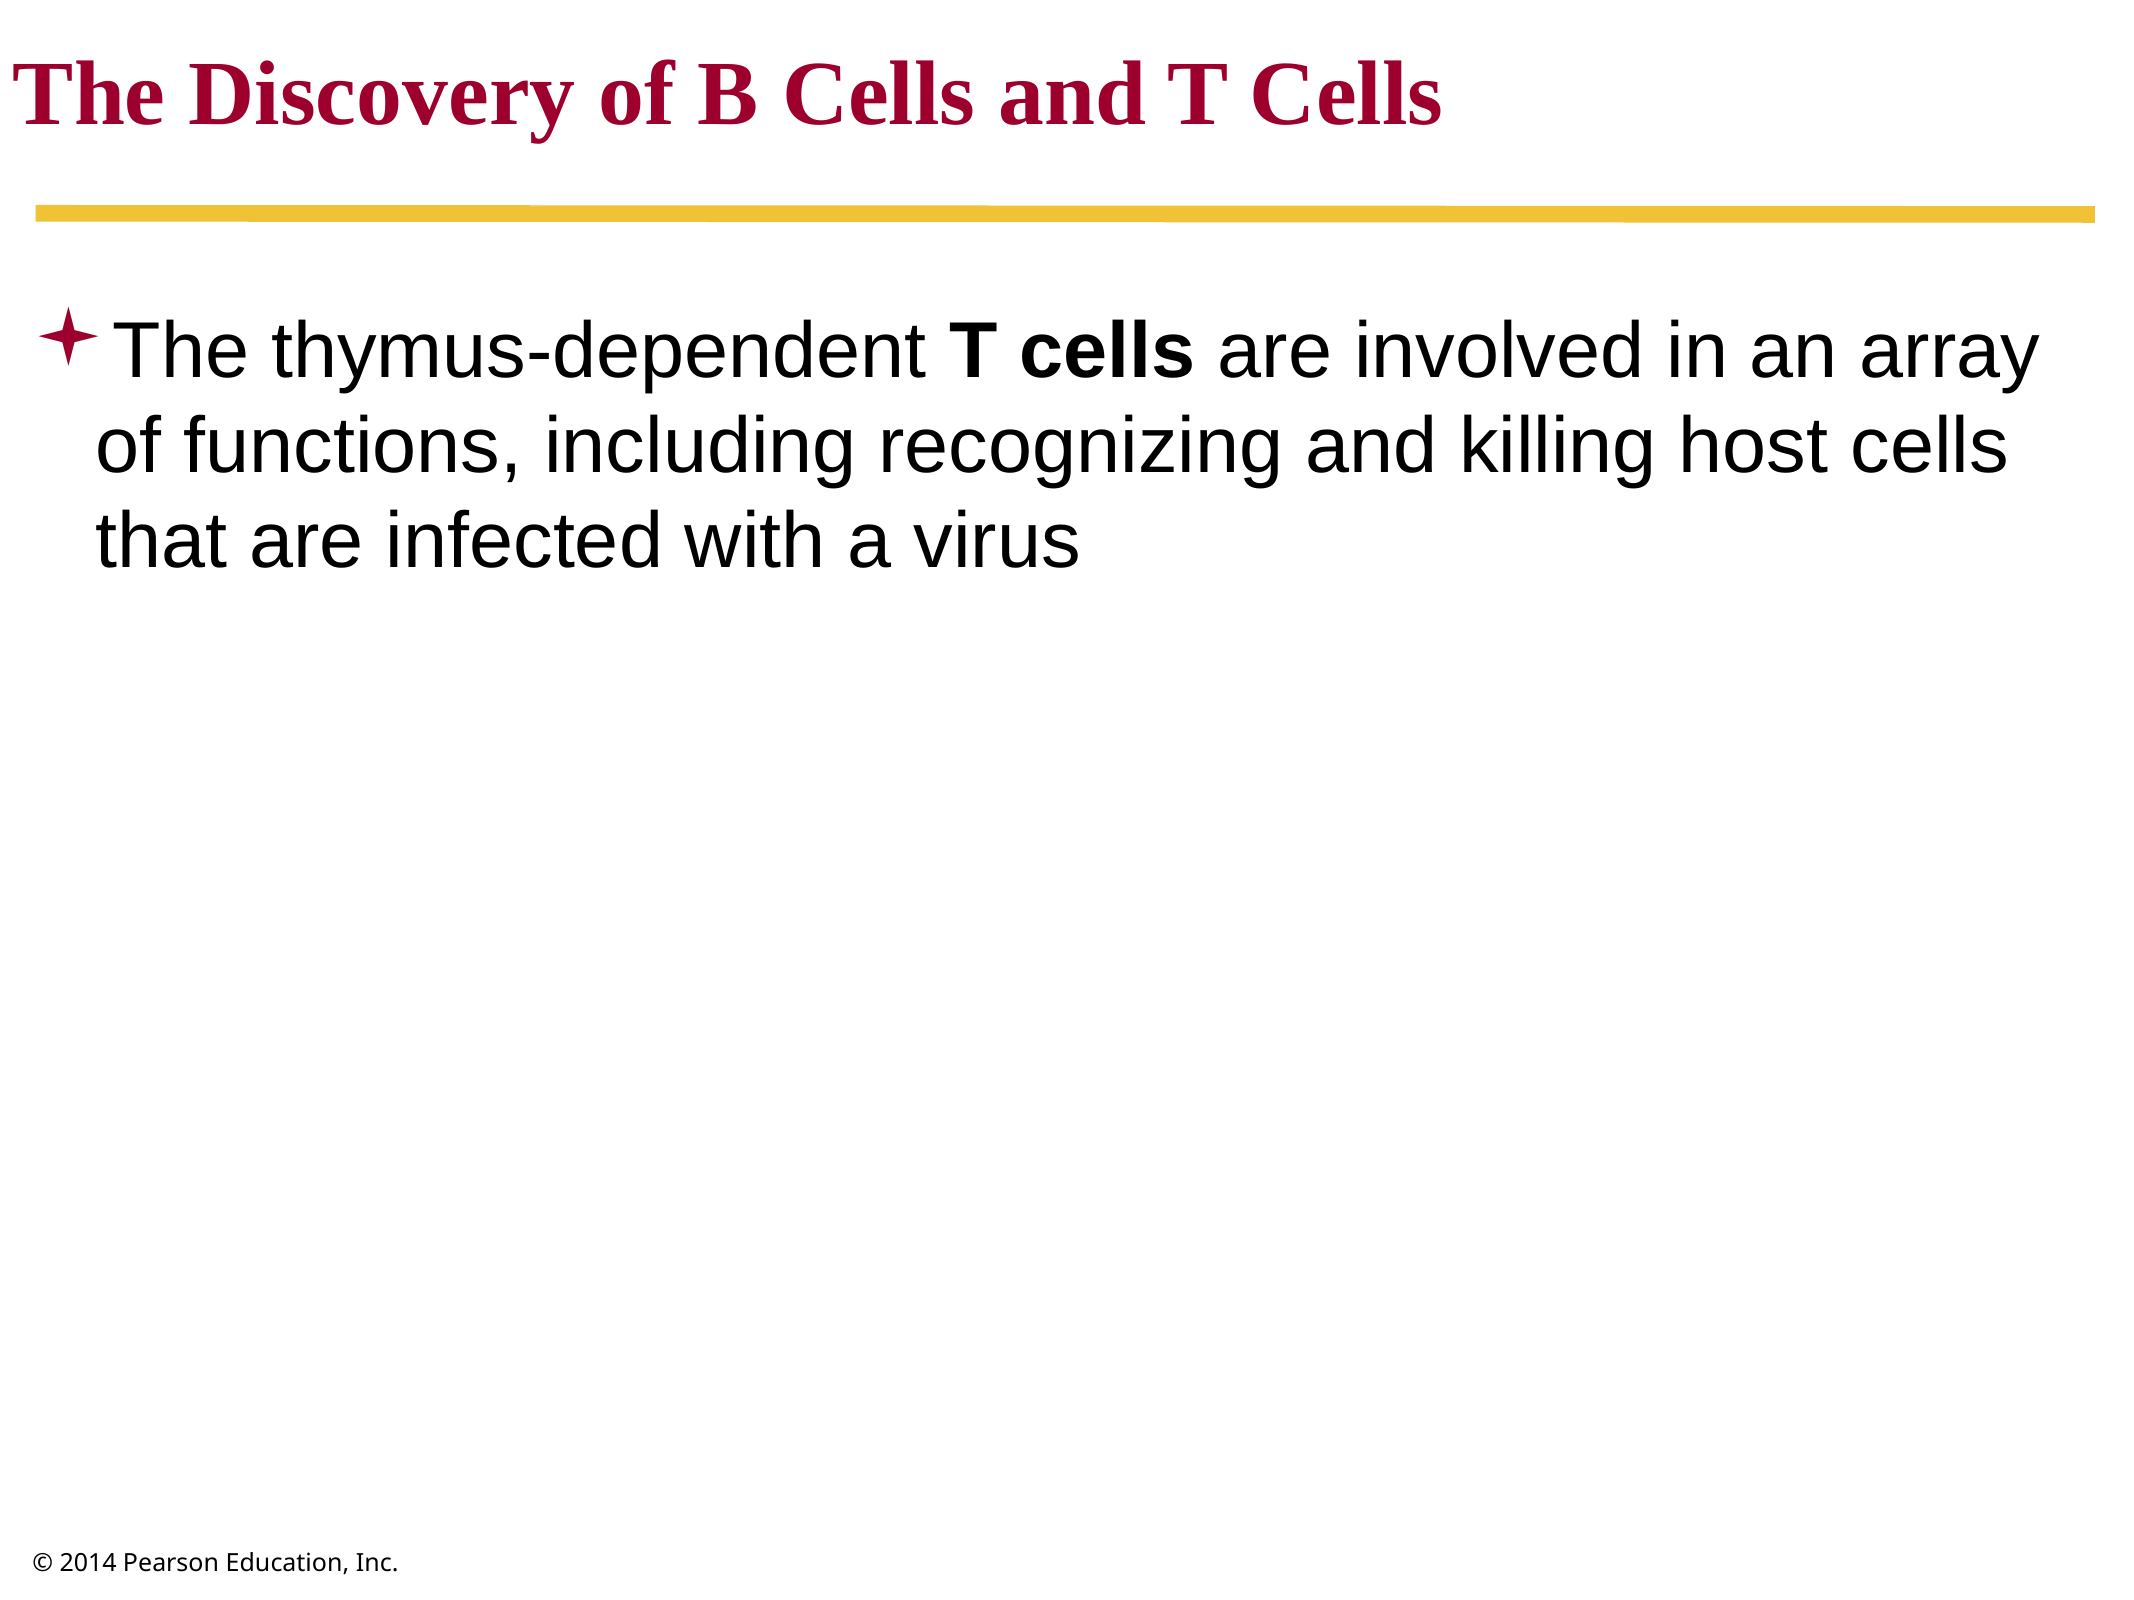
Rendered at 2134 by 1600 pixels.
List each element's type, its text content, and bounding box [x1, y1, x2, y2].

list The thymus-dependent T cells are involved in an array of functions, including recognizing and killing host cells that are infected with a virus [33, 297, 2082, 1451]
title The Discovery of B Cells and T Cells [12, 44, 2061, 238]
